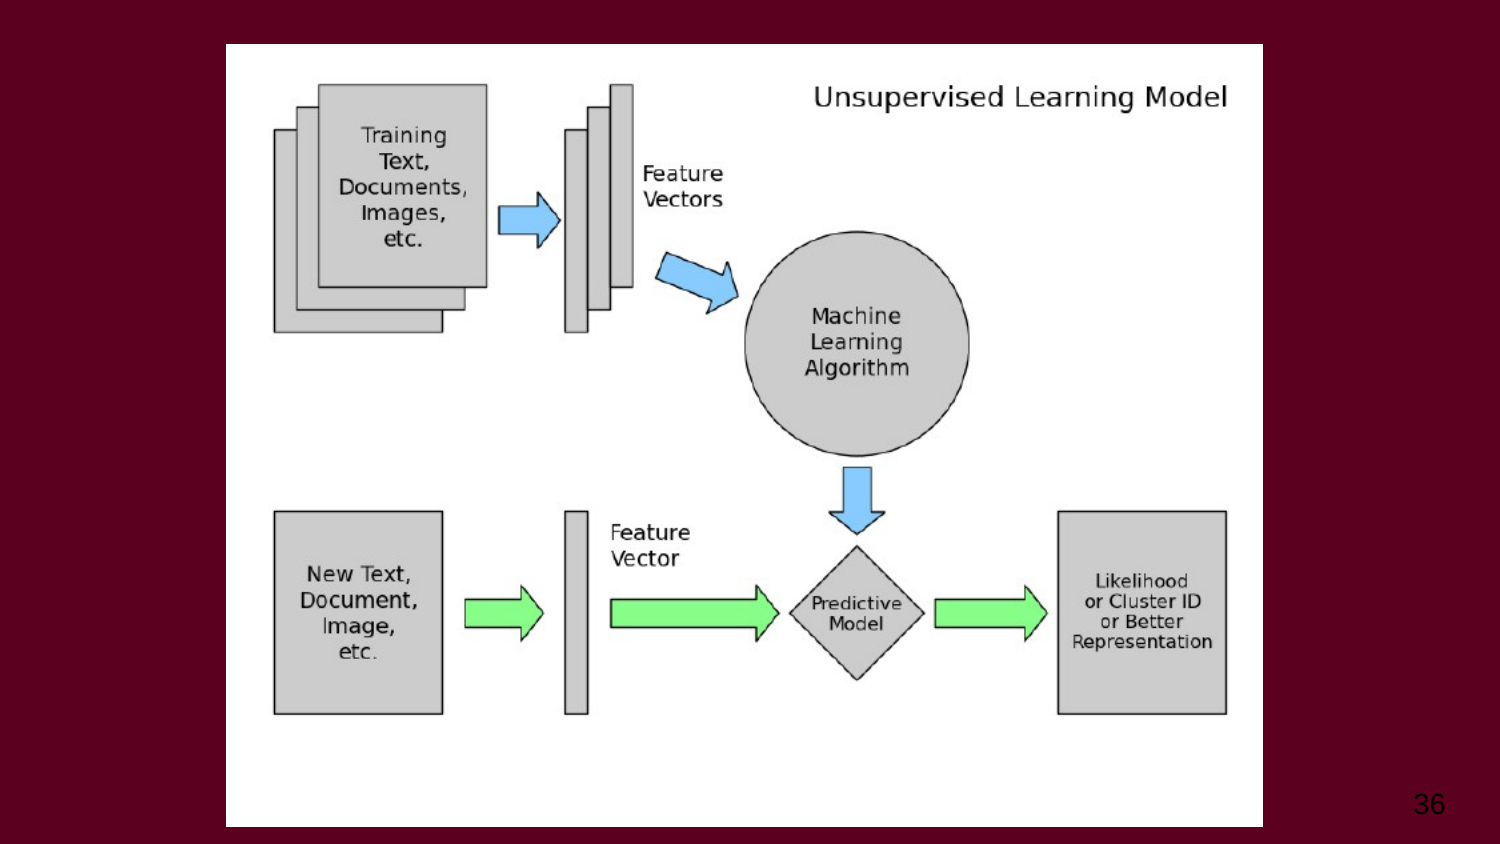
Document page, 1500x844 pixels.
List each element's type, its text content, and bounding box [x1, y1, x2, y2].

slide_number 36 [1398, 770, 1489, 835]
text_box [226, 44, 1263, 827]
